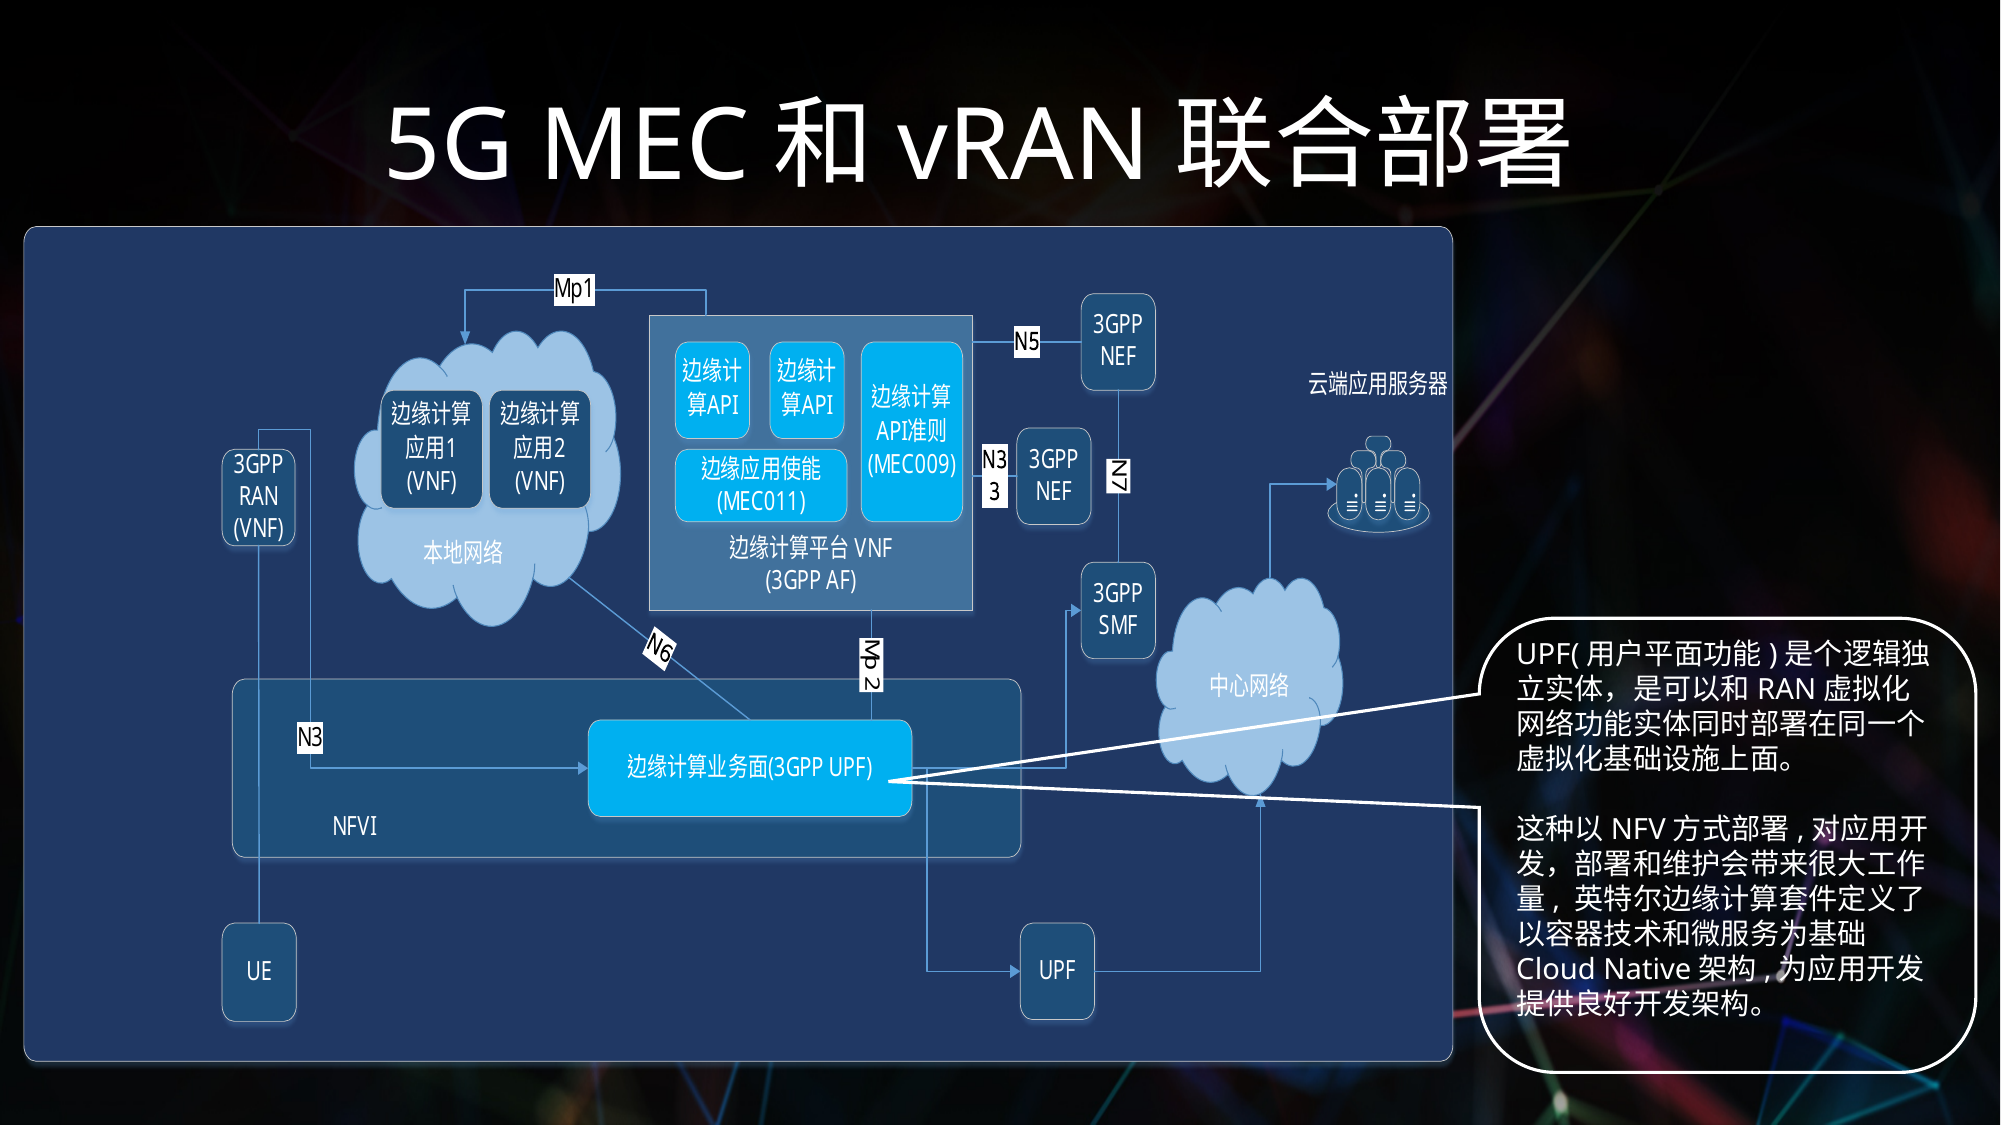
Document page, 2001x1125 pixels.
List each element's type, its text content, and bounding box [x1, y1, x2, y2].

picture [1831, 1119, 1848, 1125]
text_box UPF(用户平面功能)是个逻辑独立实体，是可以和RAN虚拟化网络功能实体同时部署在同一个虚拟化基础设施上面。 这种以NFV方式部署,对应用开发，部署和维护会带来很大工作量, 英特尔边缘计算套件定义了以容器技术和微服务为基础Cloud Native架构,为应用开发提供良好开发架构。 [1460, 616, 1978, 1074]
picture [0, 0, 2001, 1125]
title 5G MEC和vRAN联合部署 [116, 39, 1842, 257]
